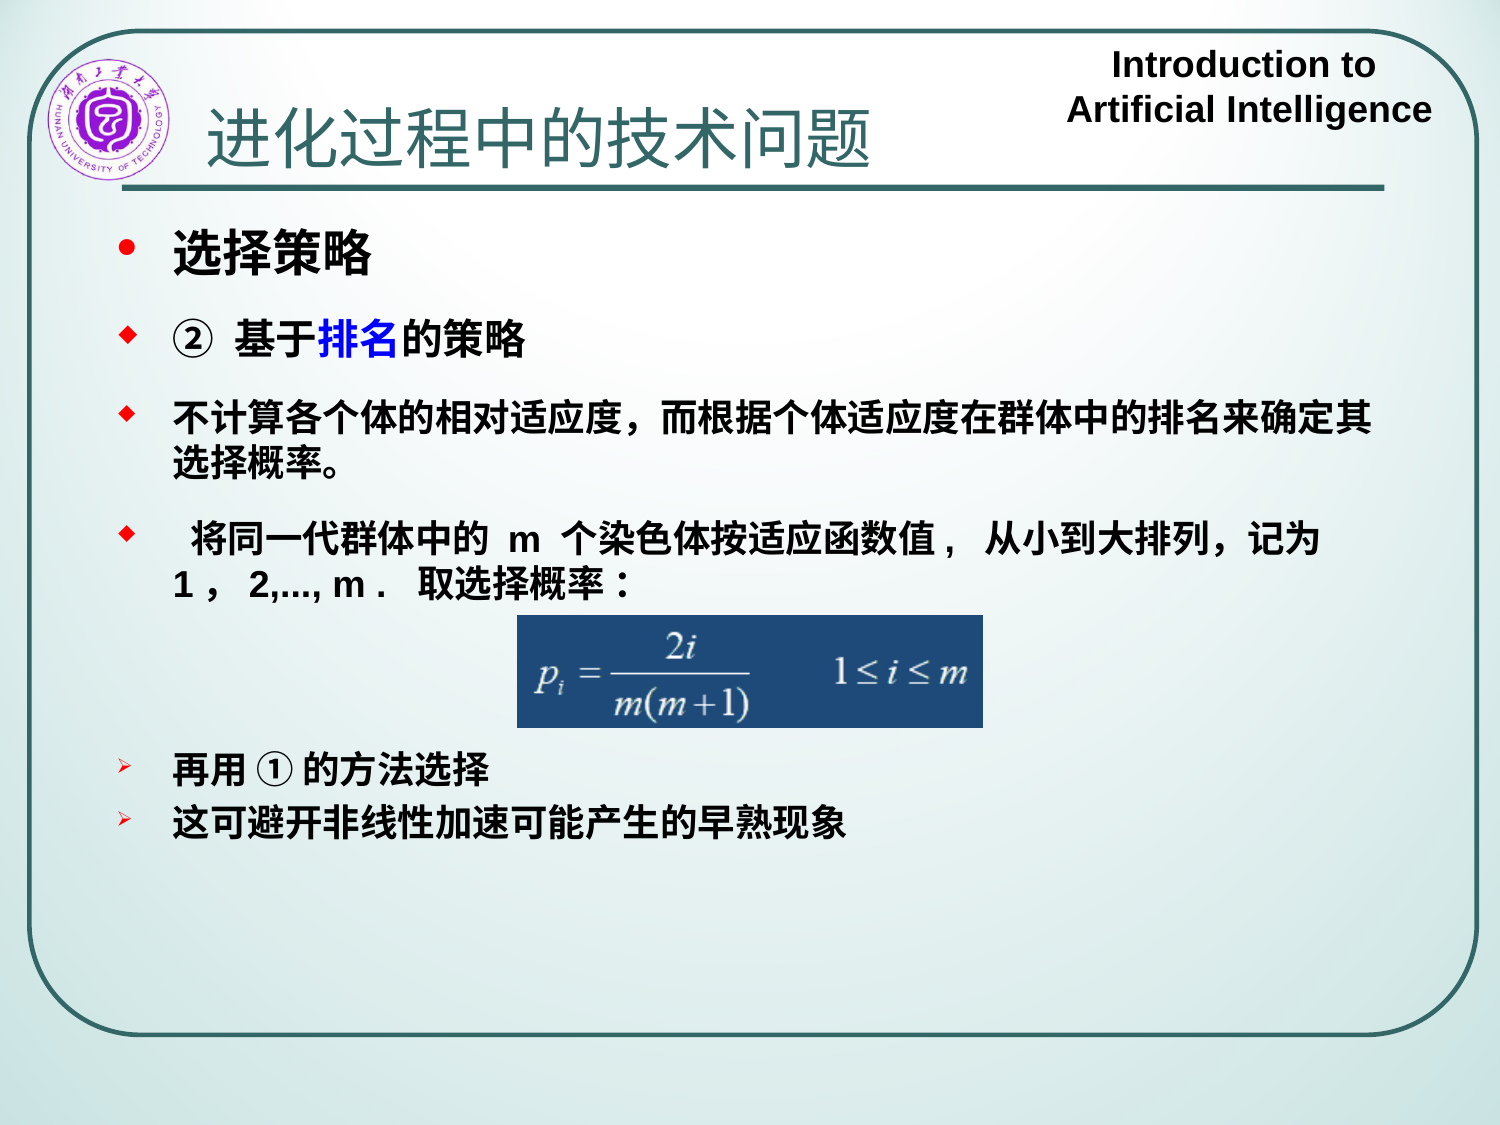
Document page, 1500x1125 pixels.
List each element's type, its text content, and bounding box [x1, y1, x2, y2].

title 进化过程中的技术问题 [159, 66, 1422, 185]
list 选择策略 ② 基于排名的策略 不计算各个体的相对适应度，而根据个体适应度在群体中的排名来确定其选择概率。 将同一代群体中的 m 个染色体按适应函数值, 从小到大排列，记为 1，2,..., m . 取选择概率 ： 再用 ① 的方法选择 这可避开非线性加速可能产生的早熟现象 [101, 213, 1422, 1047]
picture [0, 0, 1500, 1125]
